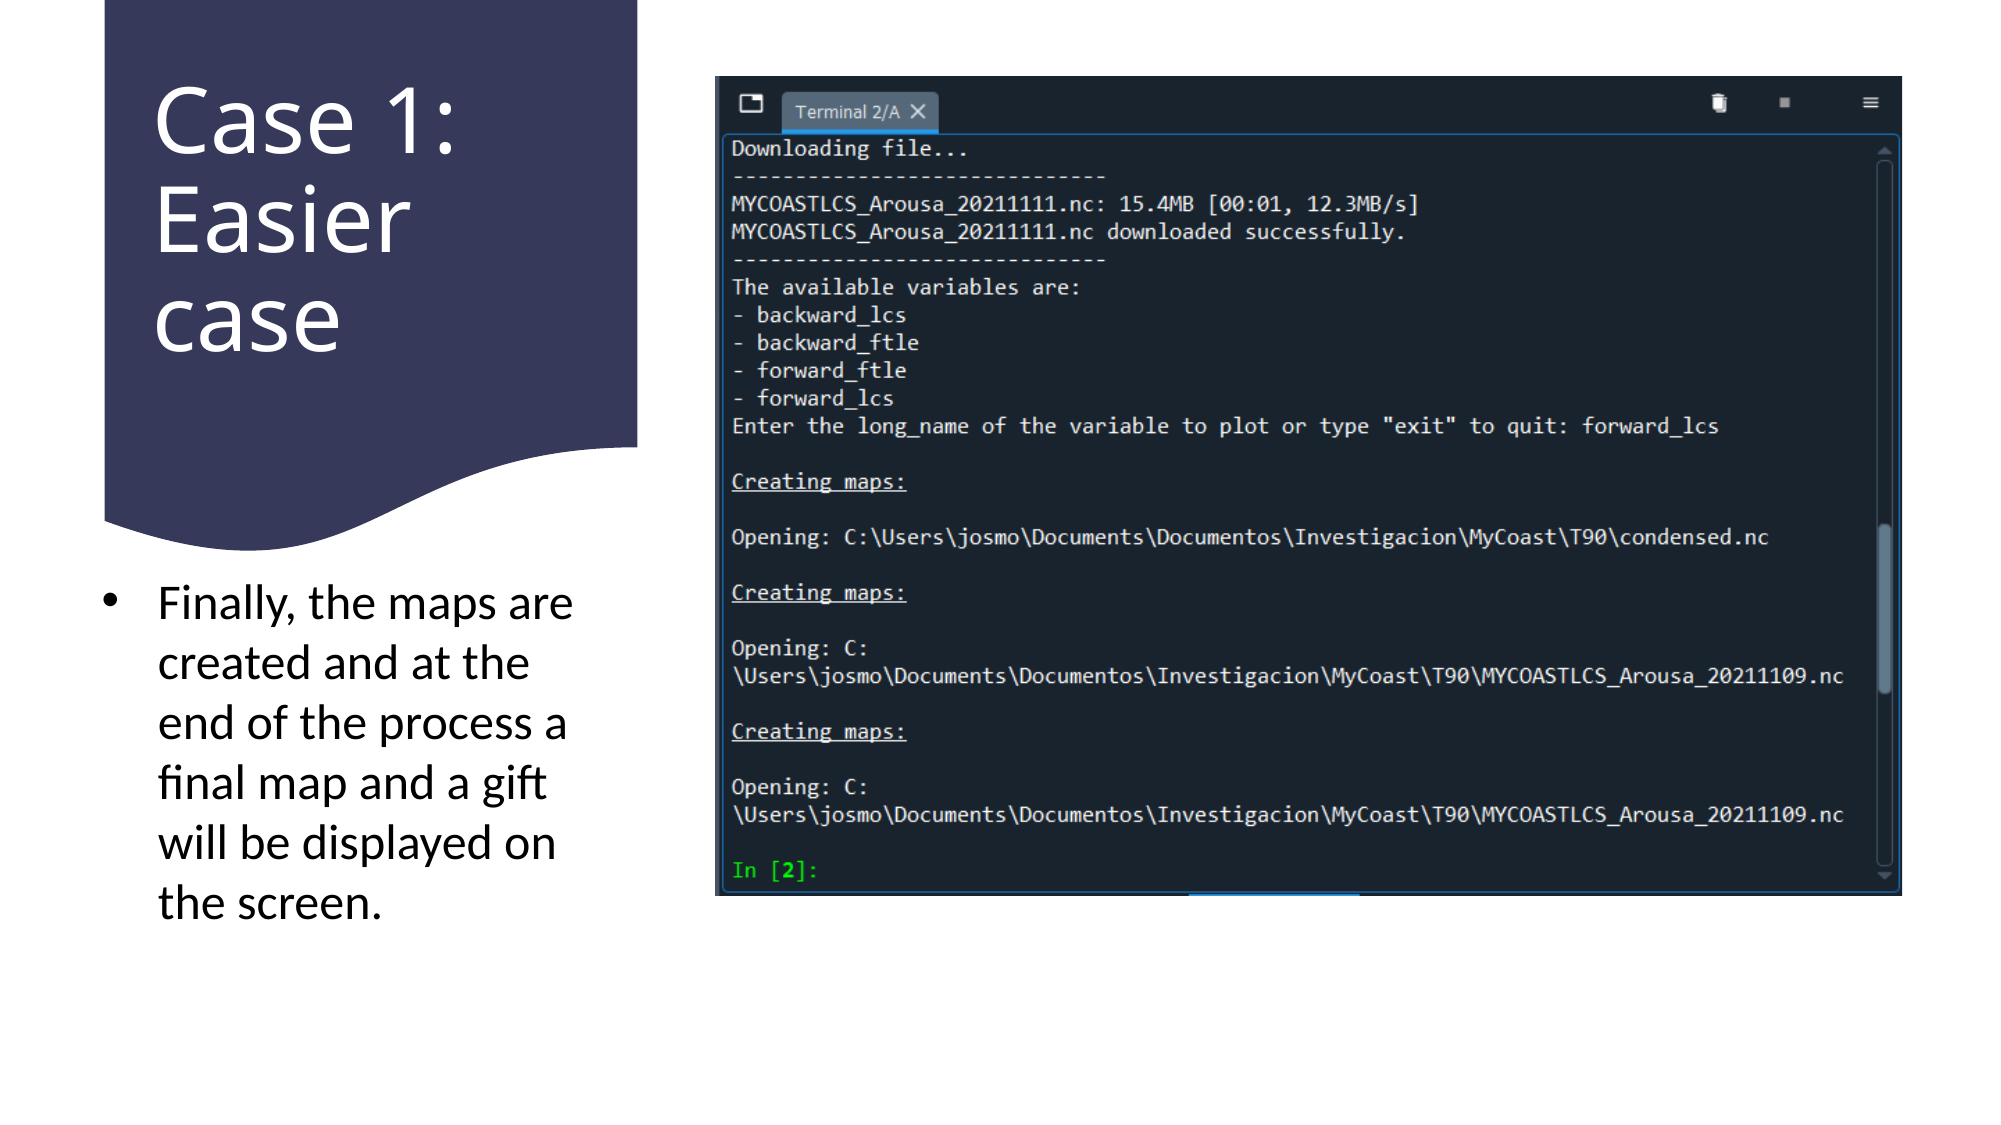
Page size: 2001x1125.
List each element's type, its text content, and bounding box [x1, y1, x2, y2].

text_box Finally, the maps are created and at the end of the process a final map and a gift will be displayed on the screen. [86, 562, 621, 937]
title Case 1: Easier case [137, 28, 604, 417]
text_box [103, 0, 639, 552]
picture [715, 76, 1903, 896]
